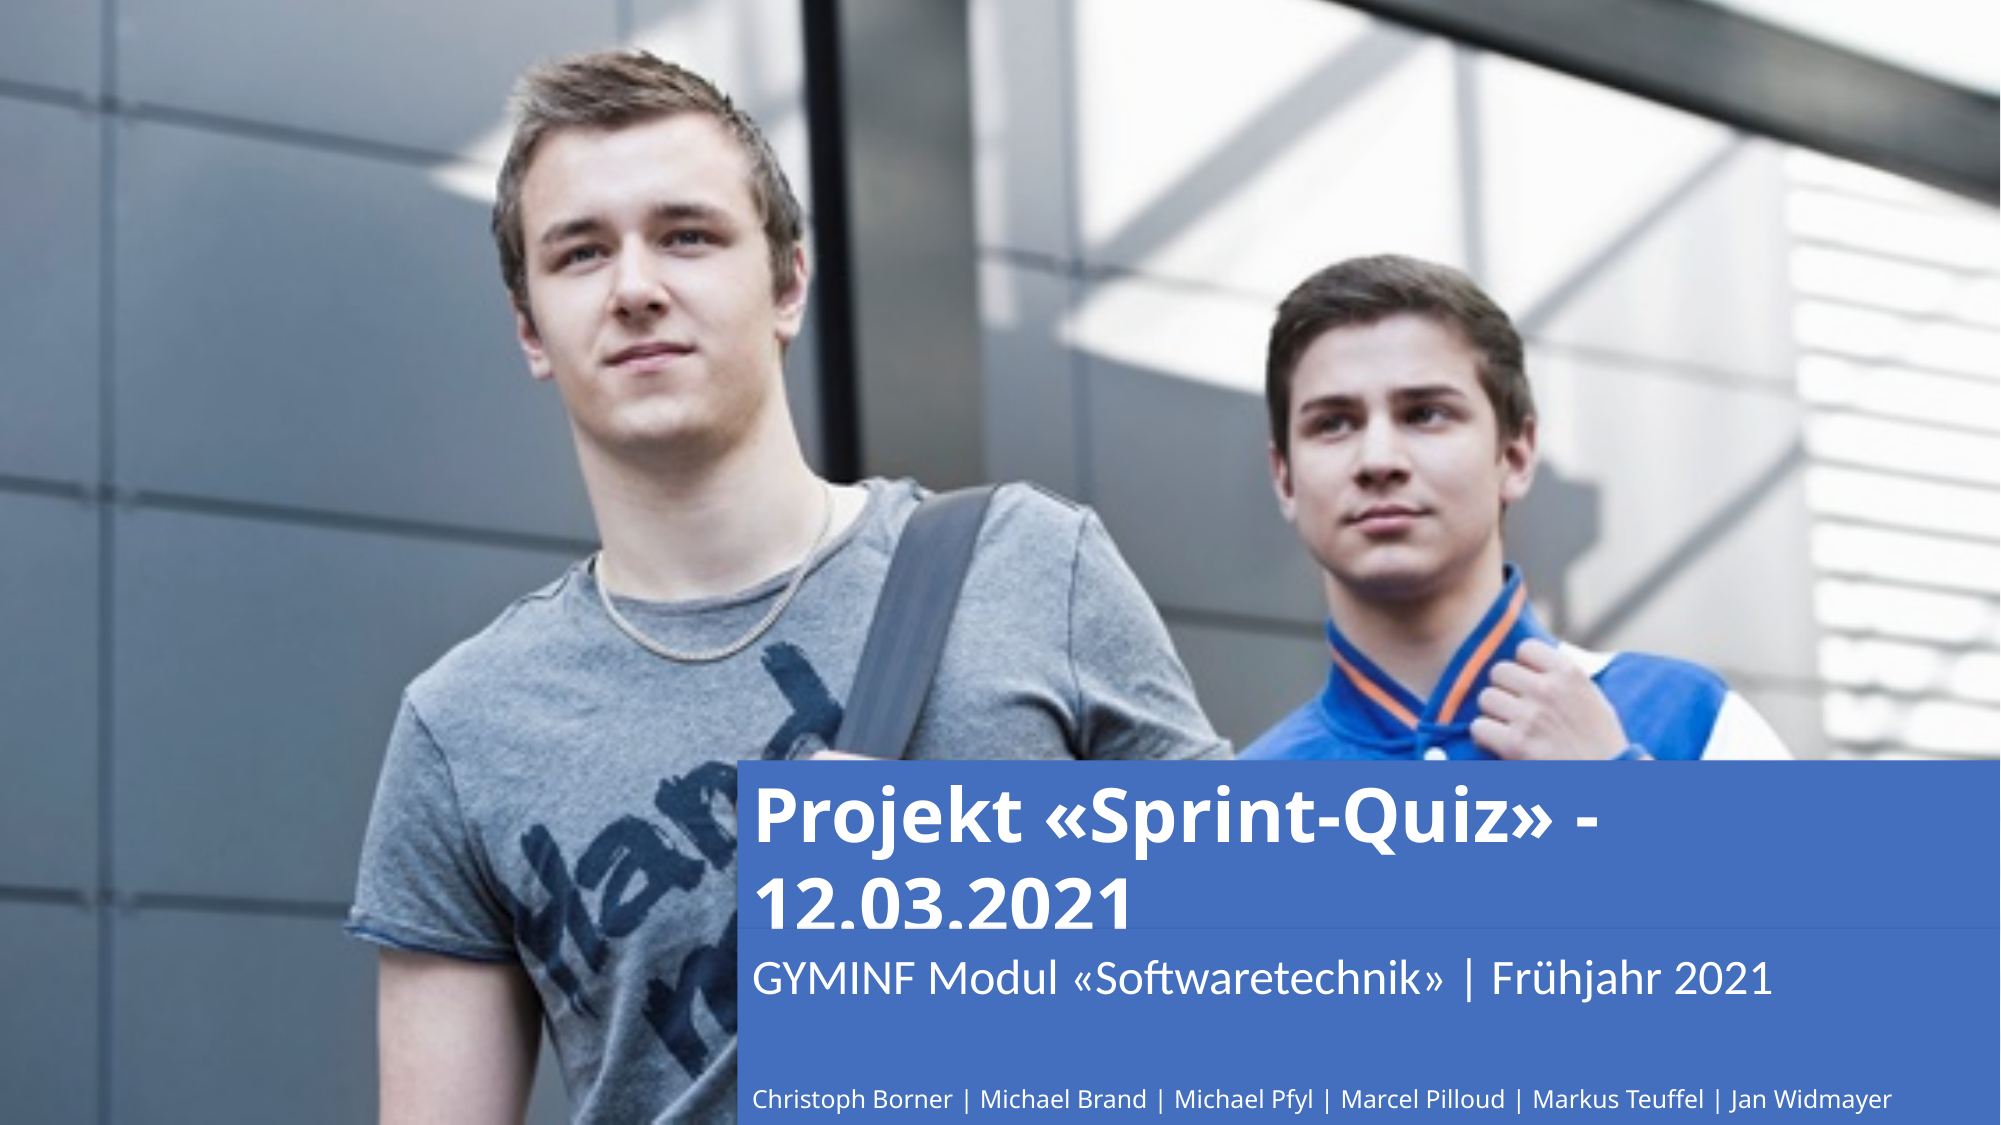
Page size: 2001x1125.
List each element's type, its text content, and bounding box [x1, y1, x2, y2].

text_box GYMINF Modul «Softwaretechnik» | Frühjahr 2021 Christoph Borner | Michael Brand | Michael Pfyl | Marcel Pilloud | Markus Teuffel | Jan Widmayer [737, 928, 2000, 1125]
text_box Projekt «Sprint-Quiz» - 12.03.2021 [737, 760, 2000, 928]
picture [0, 0, 2001, 1125]
